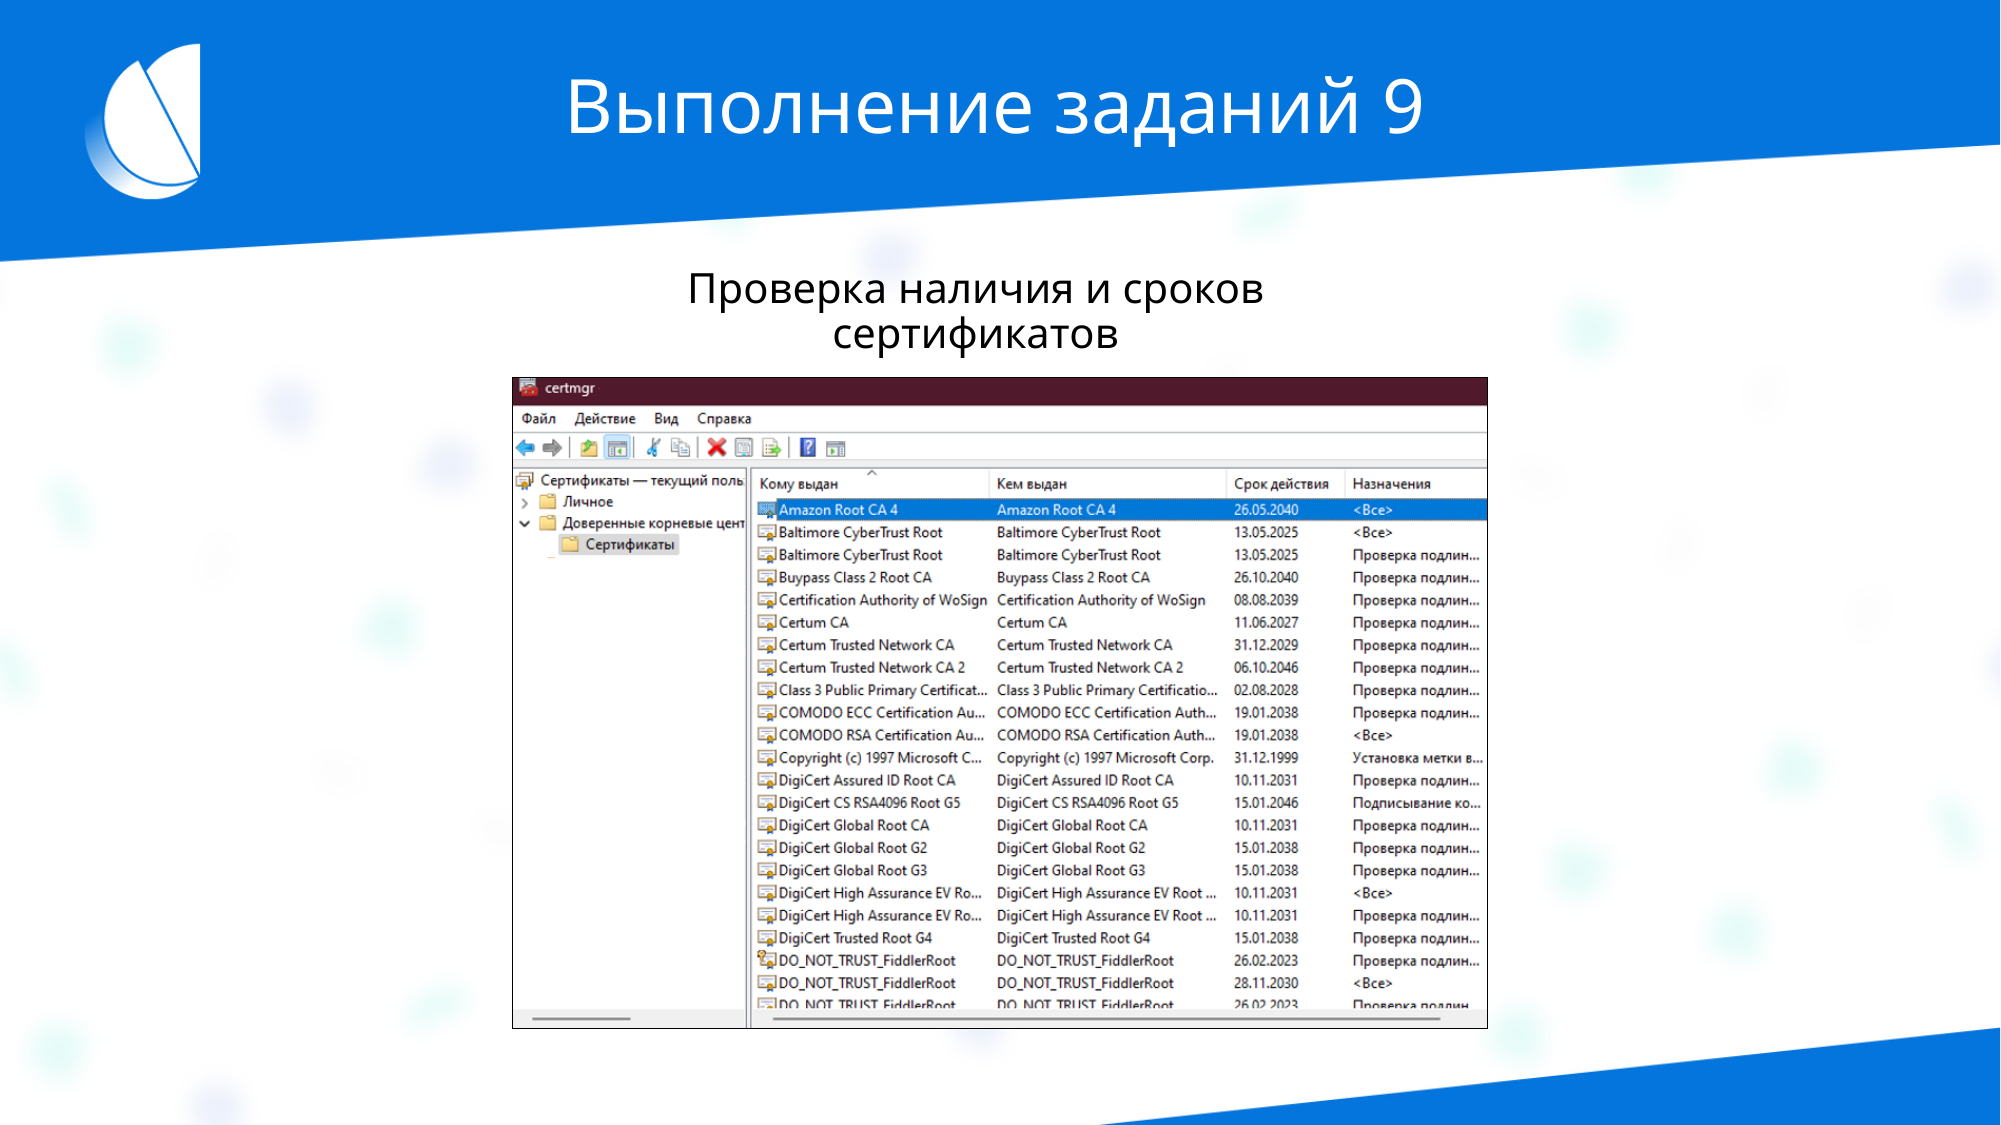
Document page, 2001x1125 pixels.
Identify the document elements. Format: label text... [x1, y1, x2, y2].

text_box Проверка наличия и сроков сертификатов [585, 260, 1367, 352]
picture [0, 0, 2001, 1125]
text_box Выполнение заданий 9 [540, 50, 1450, 156]
